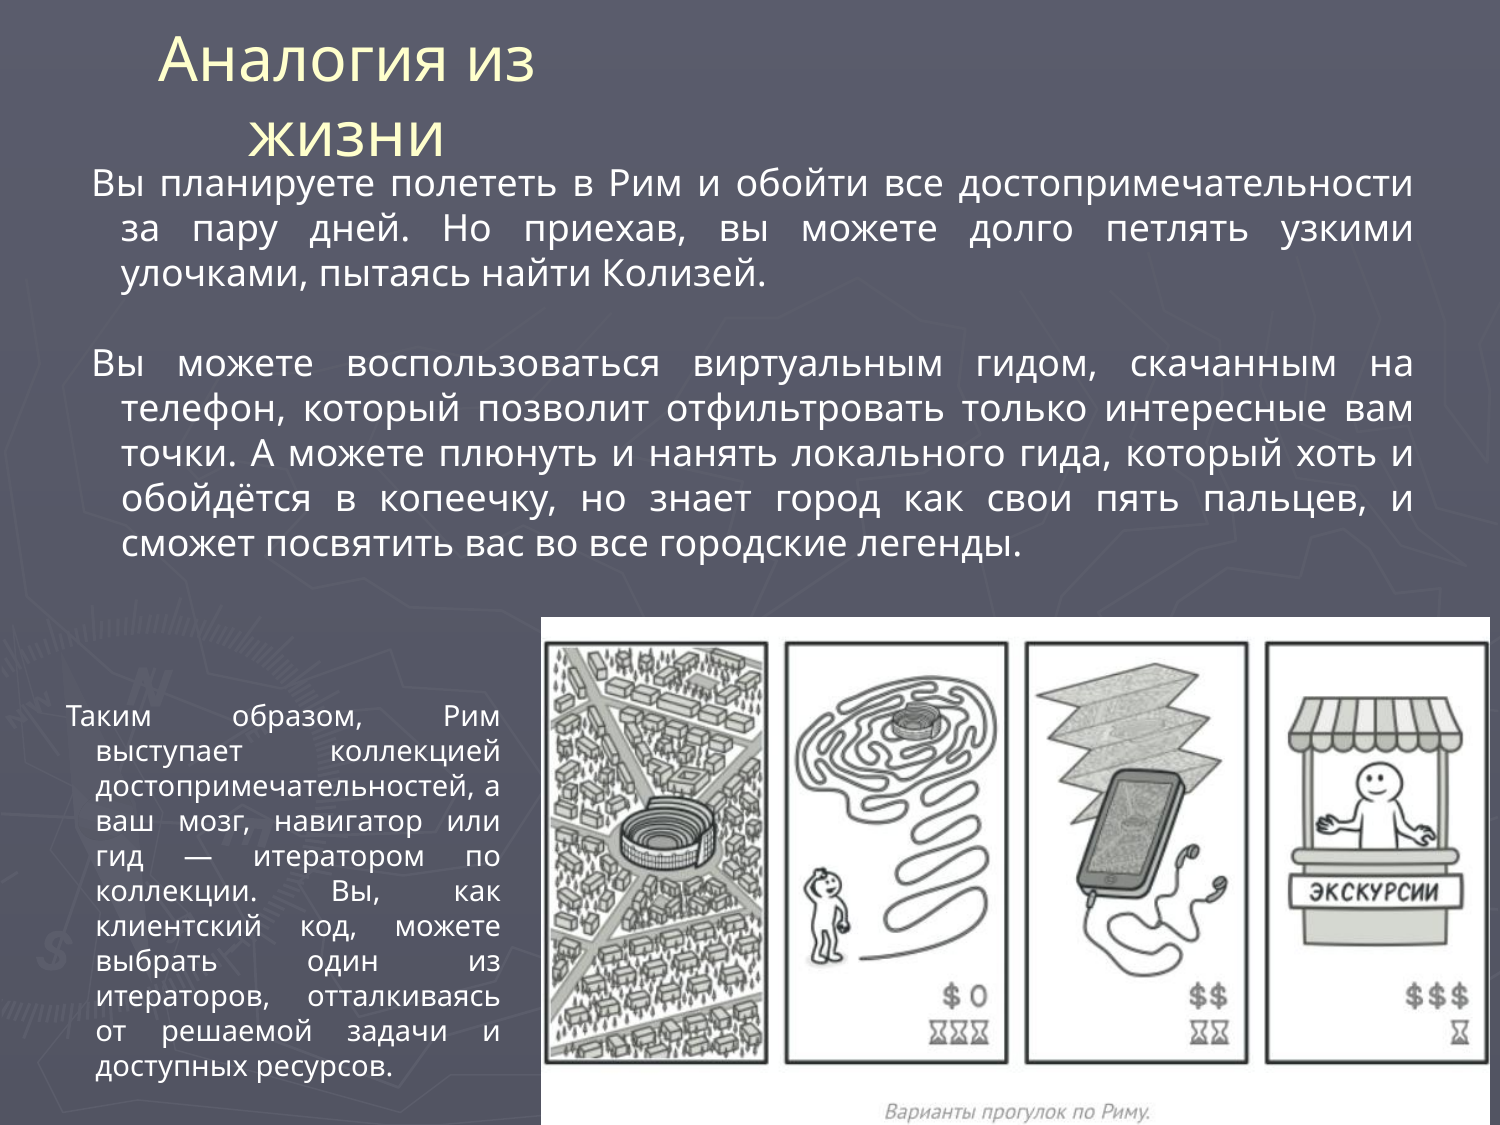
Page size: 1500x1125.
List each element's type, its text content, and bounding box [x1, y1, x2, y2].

list Вы планируете полететь в Рим и обойти все достопримечательности за пару дней. Но приехав, вы можете долго петлять узкими улочками, пытаясь найти Колизей. Вы можете воспользоваться виртуальным гидом, скачанным на телефон, который позволит отфильтровать только интересные вам точки. А можете плюнуть и нанять локального гида, который хоть и обойдётся в копеечку, но знает город как свои пять пальцев, и сможет посвятить вас во все городские легенды. [49, 151, 1431, 618]
text_box Таким образом, Рим выступает коллекцией достопримечательностей, а ваш мозг, навигатор или гид — итератором по коллекции. Вы, как клиентский код, можете выбрать один из итераторов, отталкиваясь от решаемой задачи и доступных ресурсов. [24, 682, 517, 1098]
picture [541, 617, 1490, 1125]
title Аналогия из жизни [49, 37, 647, 151]
